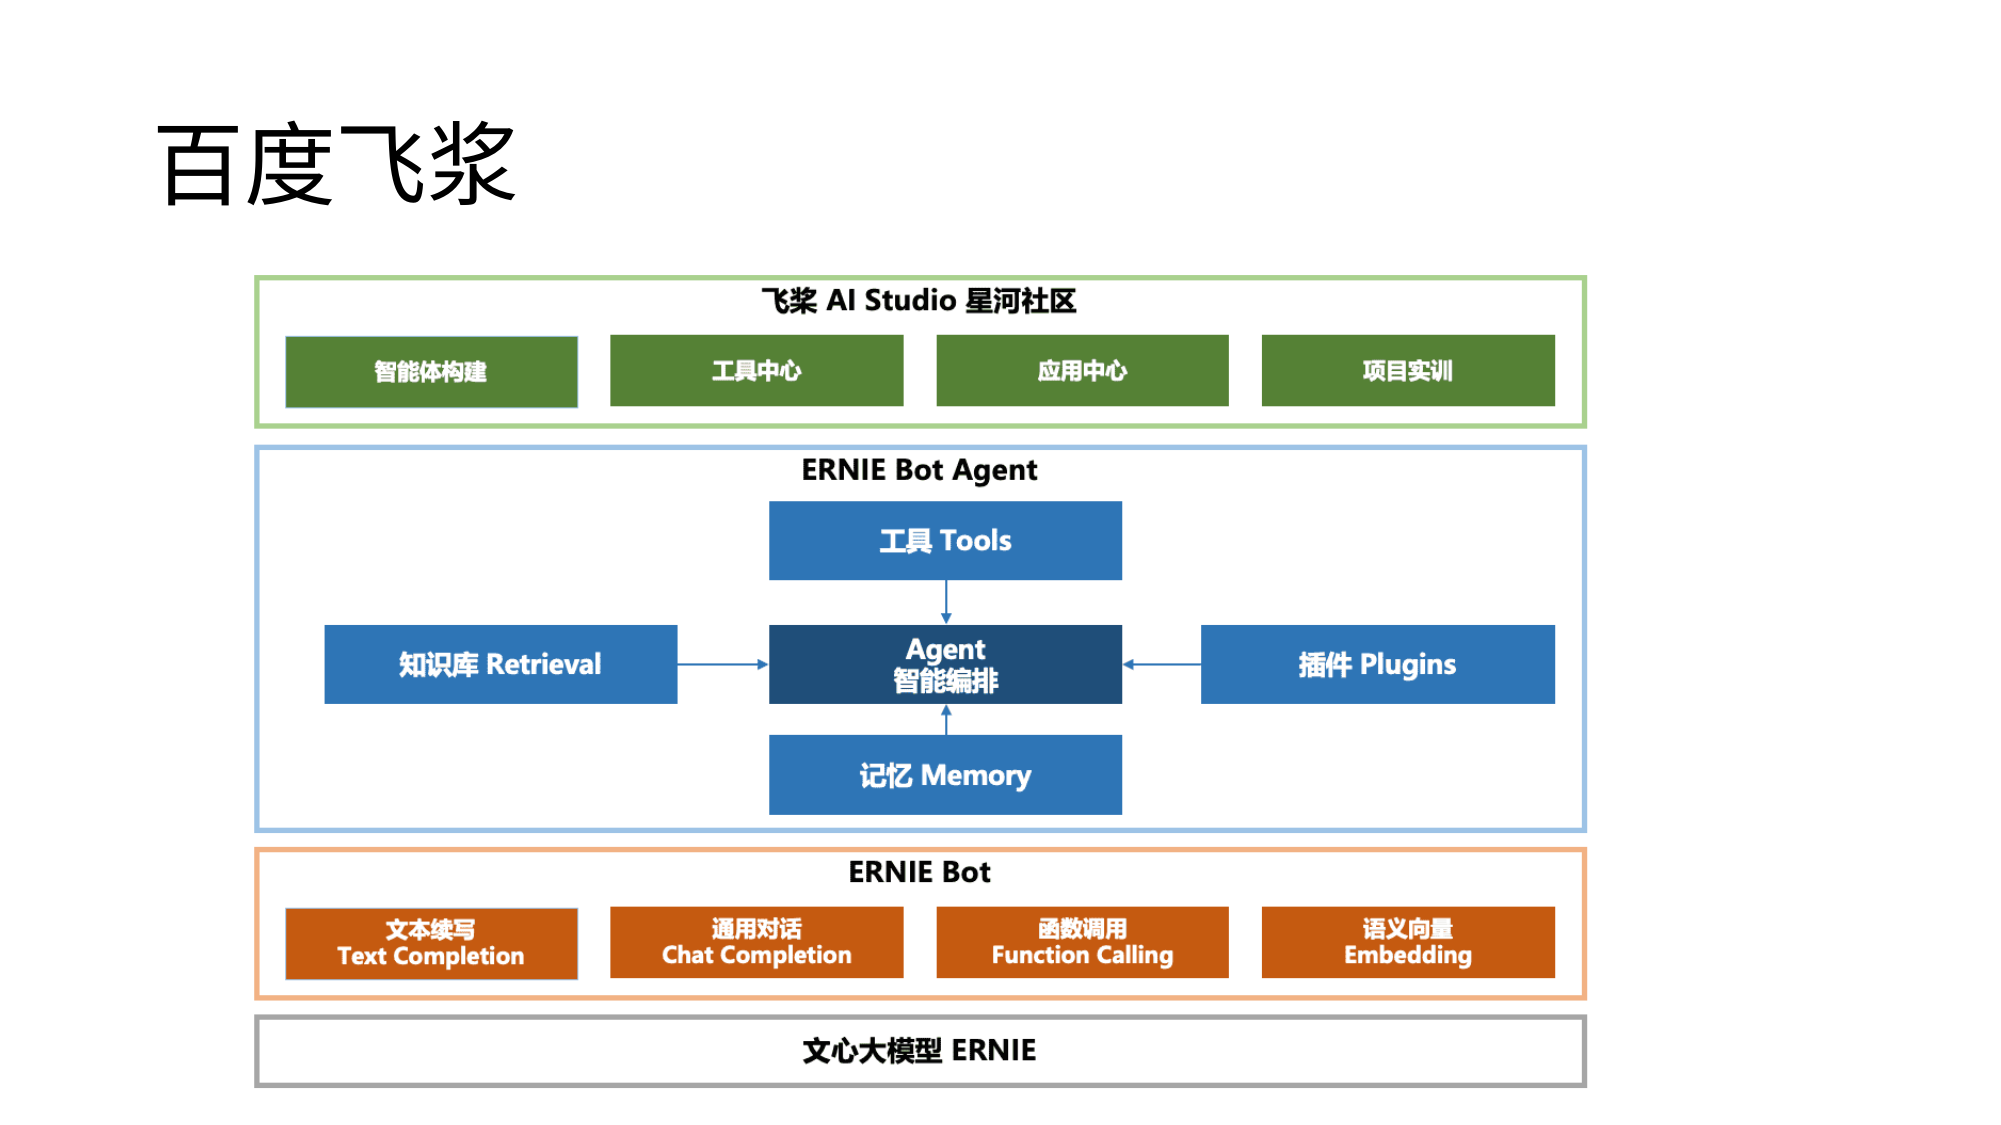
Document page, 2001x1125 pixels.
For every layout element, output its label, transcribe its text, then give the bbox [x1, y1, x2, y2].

title 百度飞浆 [137, 59, 1863, 278]
picture [154, 258, 1680, 1103]
